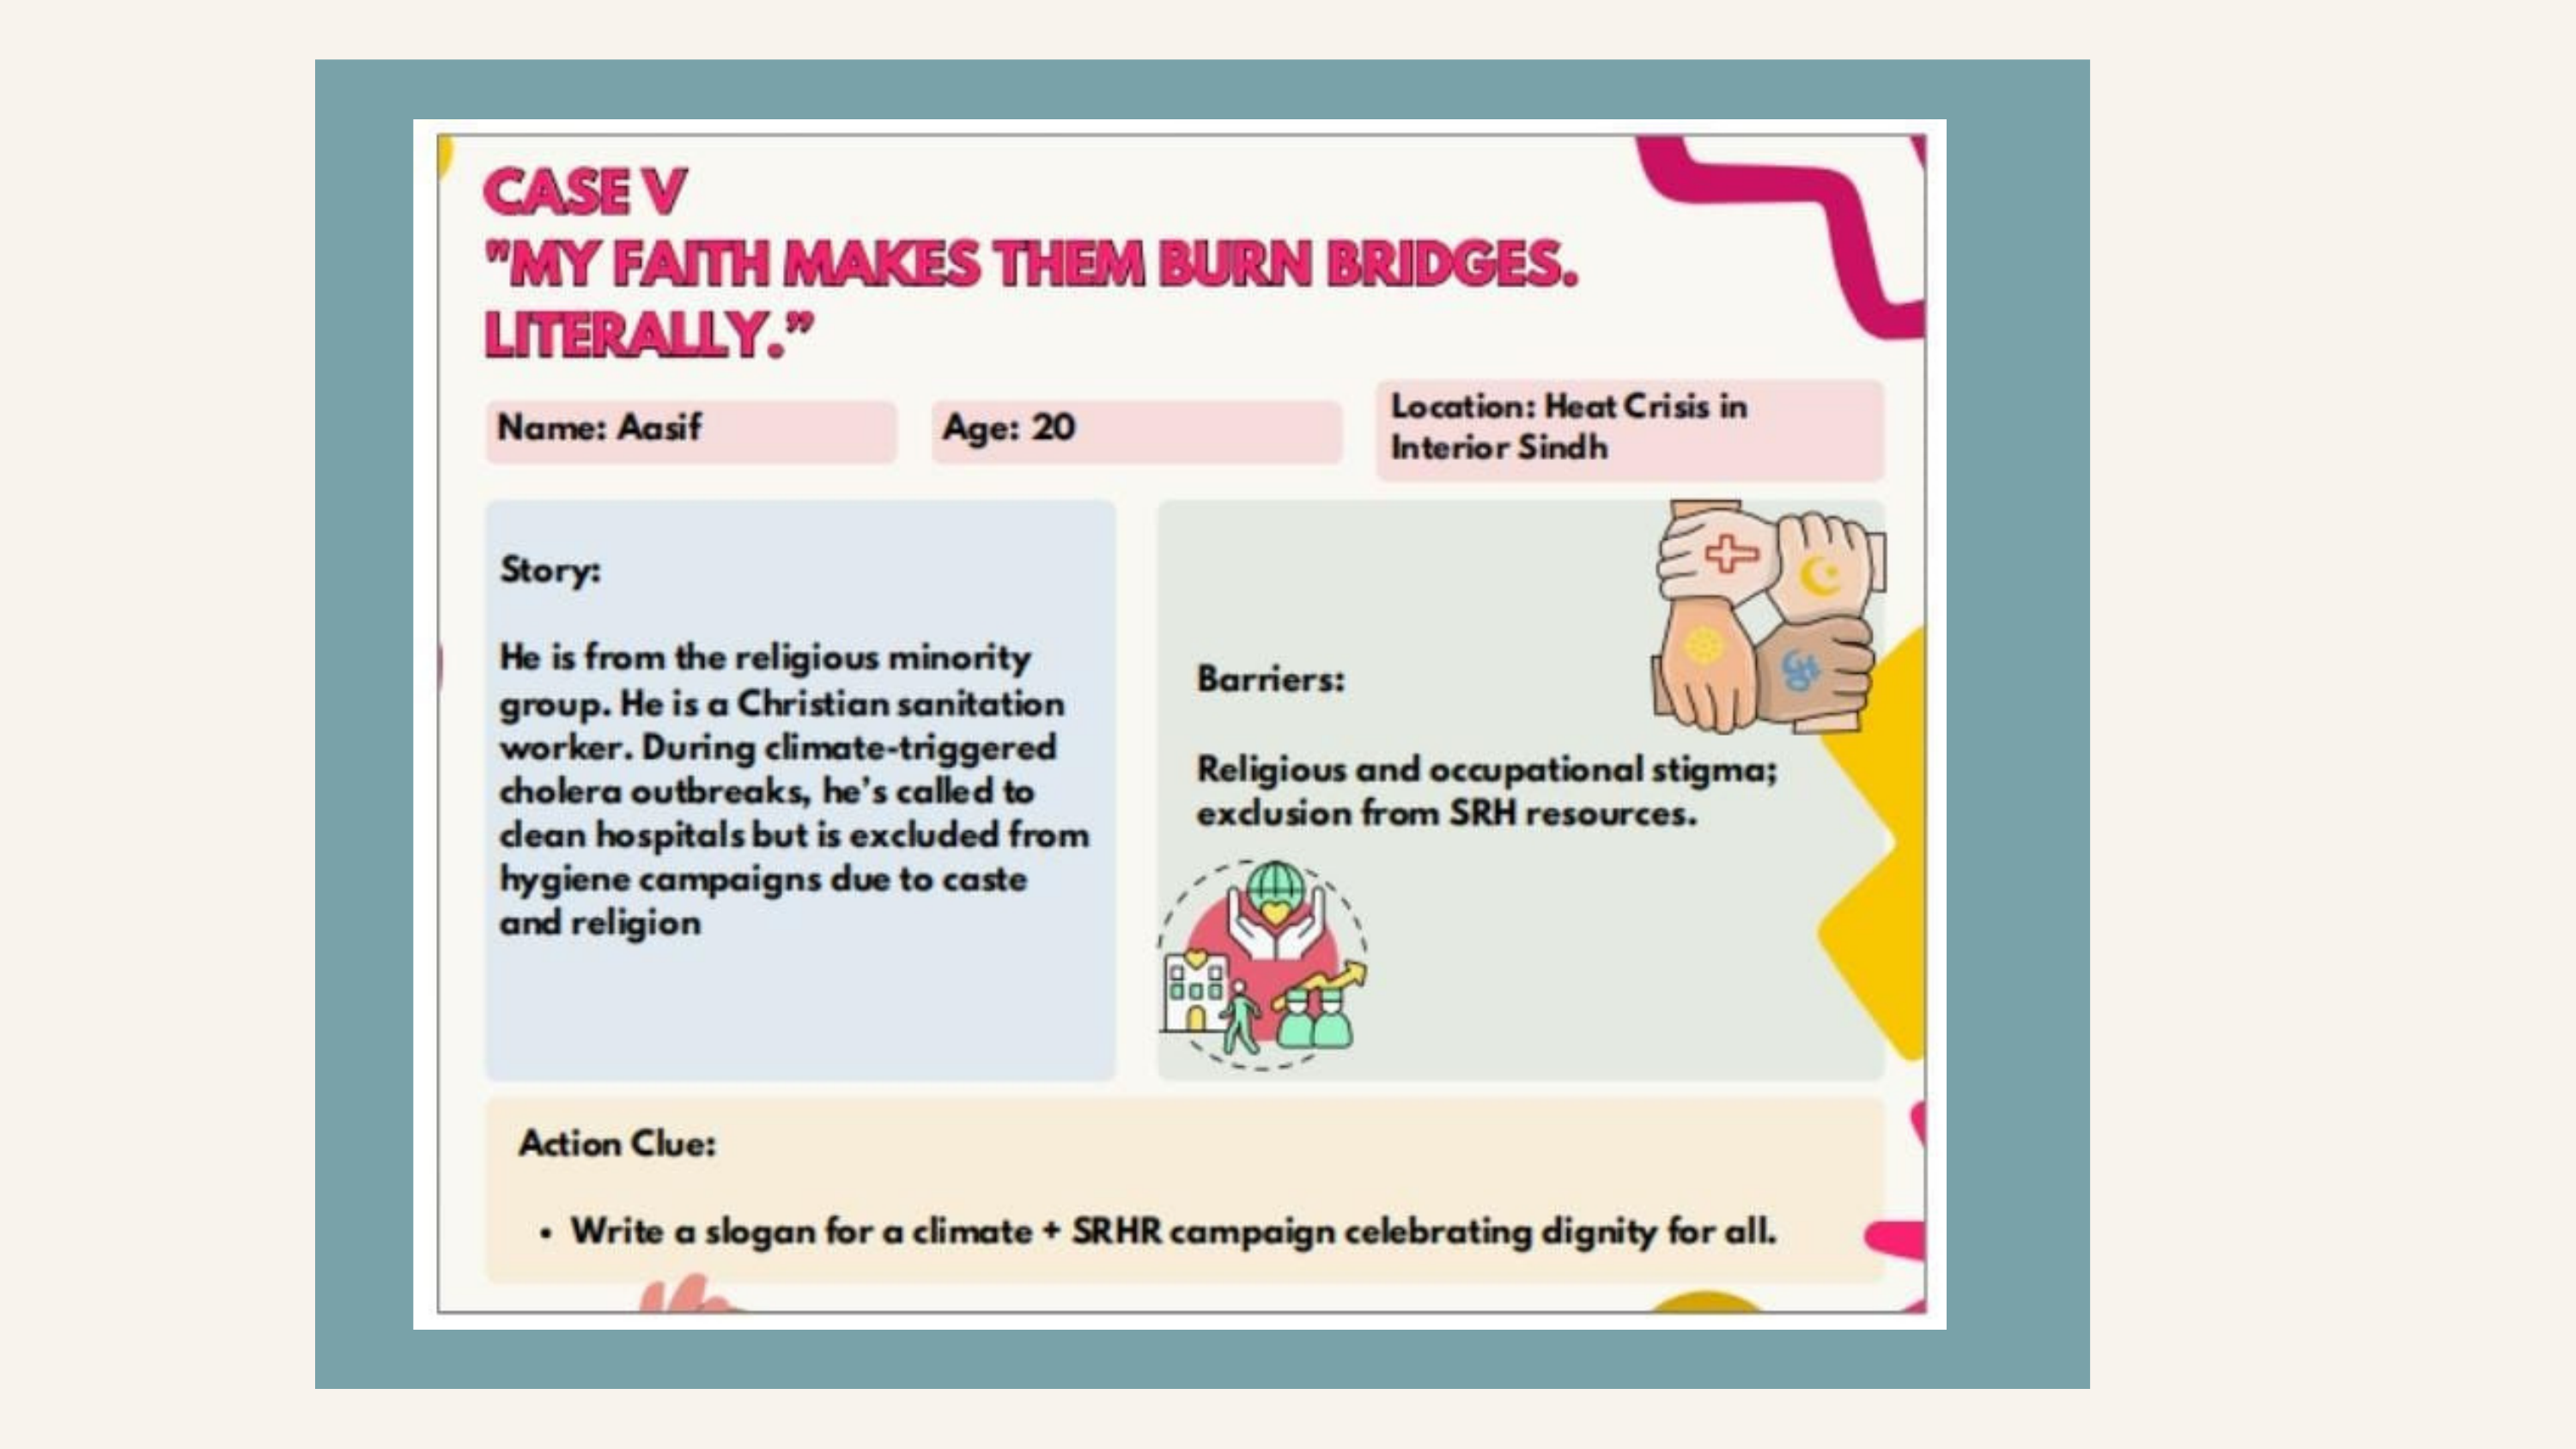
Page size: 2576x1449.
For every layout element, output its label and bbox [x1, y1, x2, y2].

text_box [314, 59, 2091, 1390]
